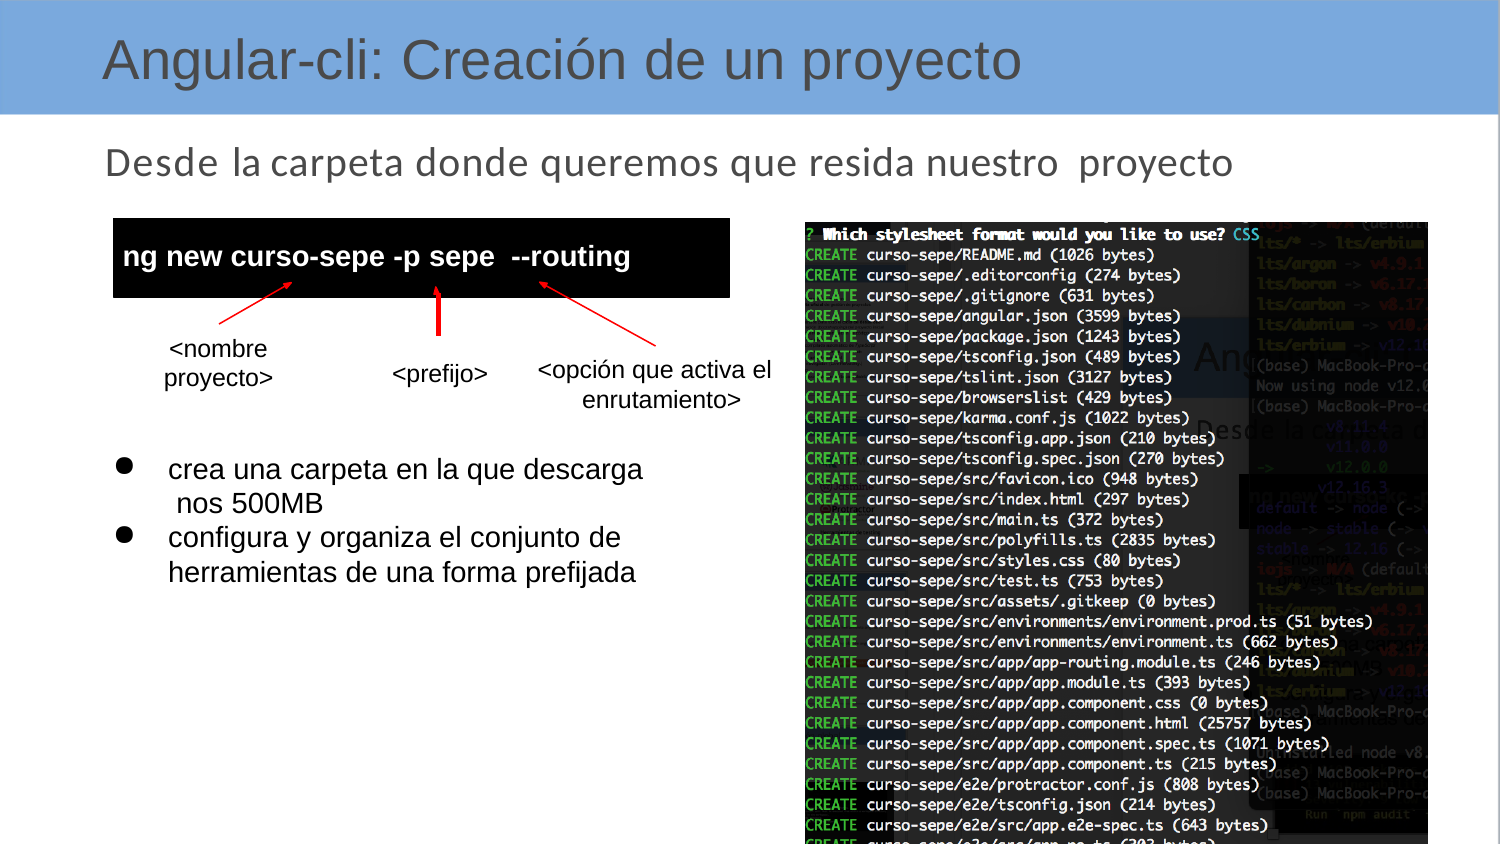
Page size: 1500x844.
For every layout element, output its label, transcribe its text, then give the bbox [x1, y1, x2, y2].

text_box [218, 281, 657, 348]
text_box crea una carpeta en la que descarga nos 500MB configura y organiza el conjunto de herramientas de una forma prefijada [110, 446, 646, 589]
text_box <opción que activa el enrutamiento> [535, 350, 775, 414]
text_box <nombre proyecto> [161, 328, 277, 392]
picture [0, 0, 1500, 844]
title Angular-cli: Creación de un proyecto [100, 21, 1163, 165]
text_box <prefijo> [390, 355, 492, 388]
text_box Desde la carpeta donde queremos que resida nuestro proyecto [102, 132, 1245, 185]
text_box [112, 217, 731, 298]
